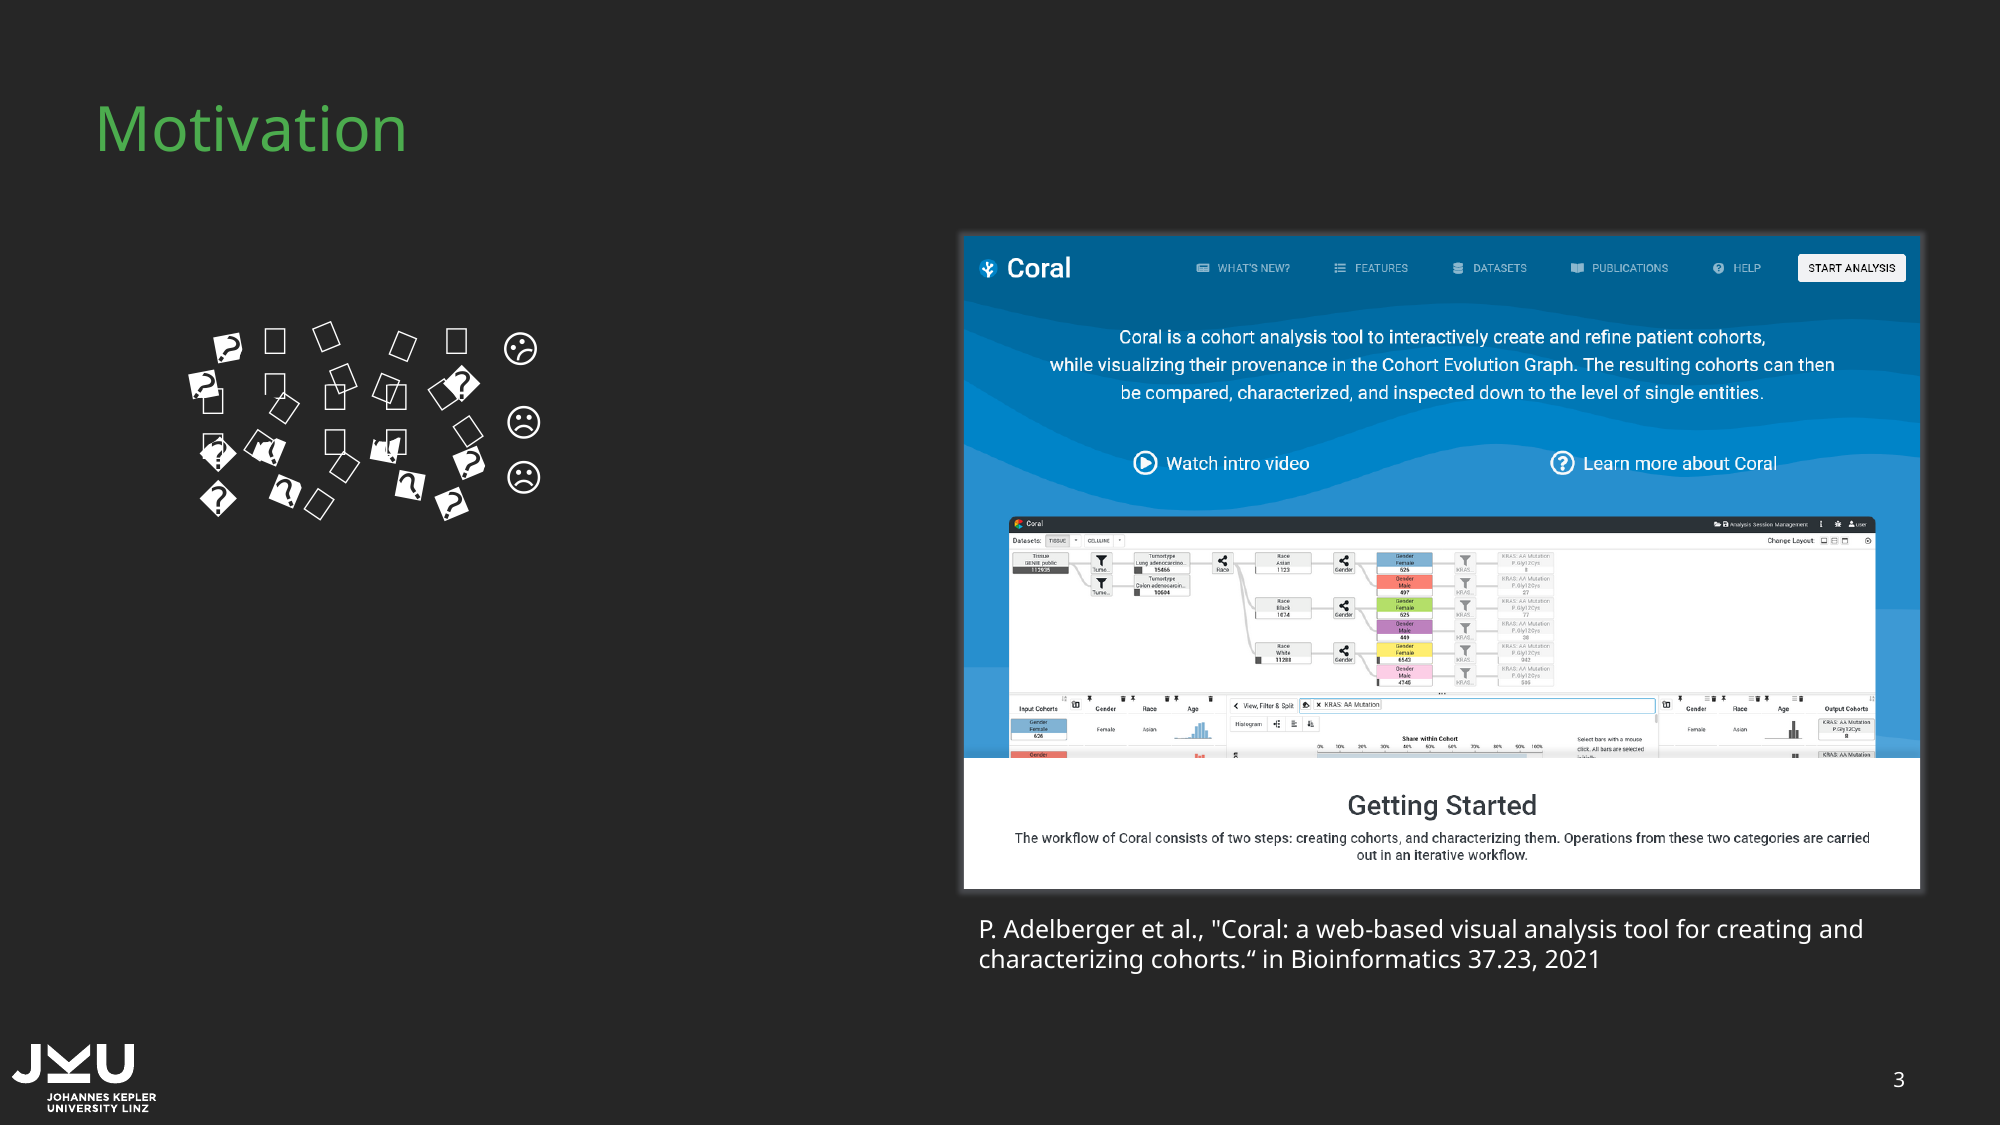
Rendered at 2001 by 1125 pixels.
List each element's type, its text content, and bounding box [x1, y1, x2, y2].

title Motivation [79, 94, 1905, 257]
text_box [177, 334, 347, 502]
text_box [360, 334, 531, 502]
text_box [963, 236, 1921, 982]
slide_number 3 [1807, 1042, 1921, 1103]
